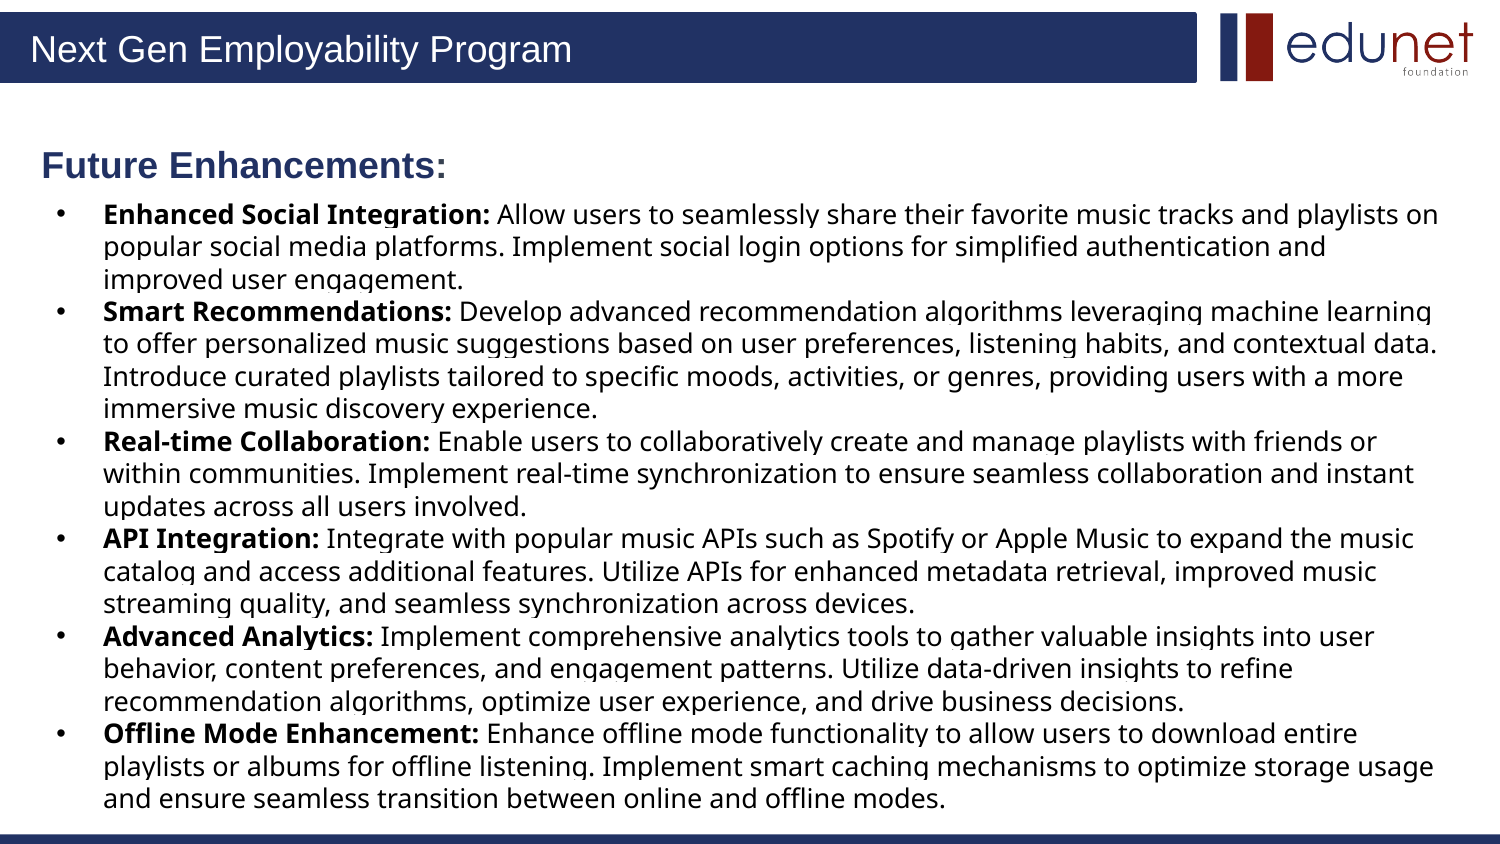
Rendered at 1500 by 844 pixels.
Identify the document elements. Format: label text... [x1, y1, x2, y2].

text_box Enhanced Social Integration: Allow users to seamlessly share their favorite music tracks and playlists on popular social media platforms. Implement social login options for simplified authentication and improved user engagement. Smart Recommendations: Develop advanced recommendation algorithms leveraging machine learning to offer personalized music suggestions based on user preferences, listening habits, and contextual data. Introduce curated playlists tailored to specific moods, activities, or genres, providing users with a more immersive music discovery experience. Real-time Collaboration: Enable users to collaboratively create and manage playlists with friends or within communities. Implement real-time synchronization to ensure seamless collaboration and instant updates across all users involved. API Integration: Integrate with popular music APIs such as Spotify or Apple Music to expand the music catalog and access additional features. Utilize APIs for enhanced metadata retrieval, improved music streaming quality, and seamless synchronization across devices. Advanced Analytics: Implement comprehensive analytics tools to gather valuable insights into user behavior, content preferences, and engagement patterns. Utilize data-driven insights to refine recommendation algorithms, optimize user experience, and drive business decisions. Offline Mode Enhancement: Enhance offline mode functionality to allow users to download entire playlists or albums for offline listening. Implement smart caching mechanisms to optimize storage usage and ensure seamless transition between online and offline modes. [41, 189, 1459, 822]
title Future Enhancements: [41, 143, 1423, 184]
picture [1279, 14, 1482, 83]
